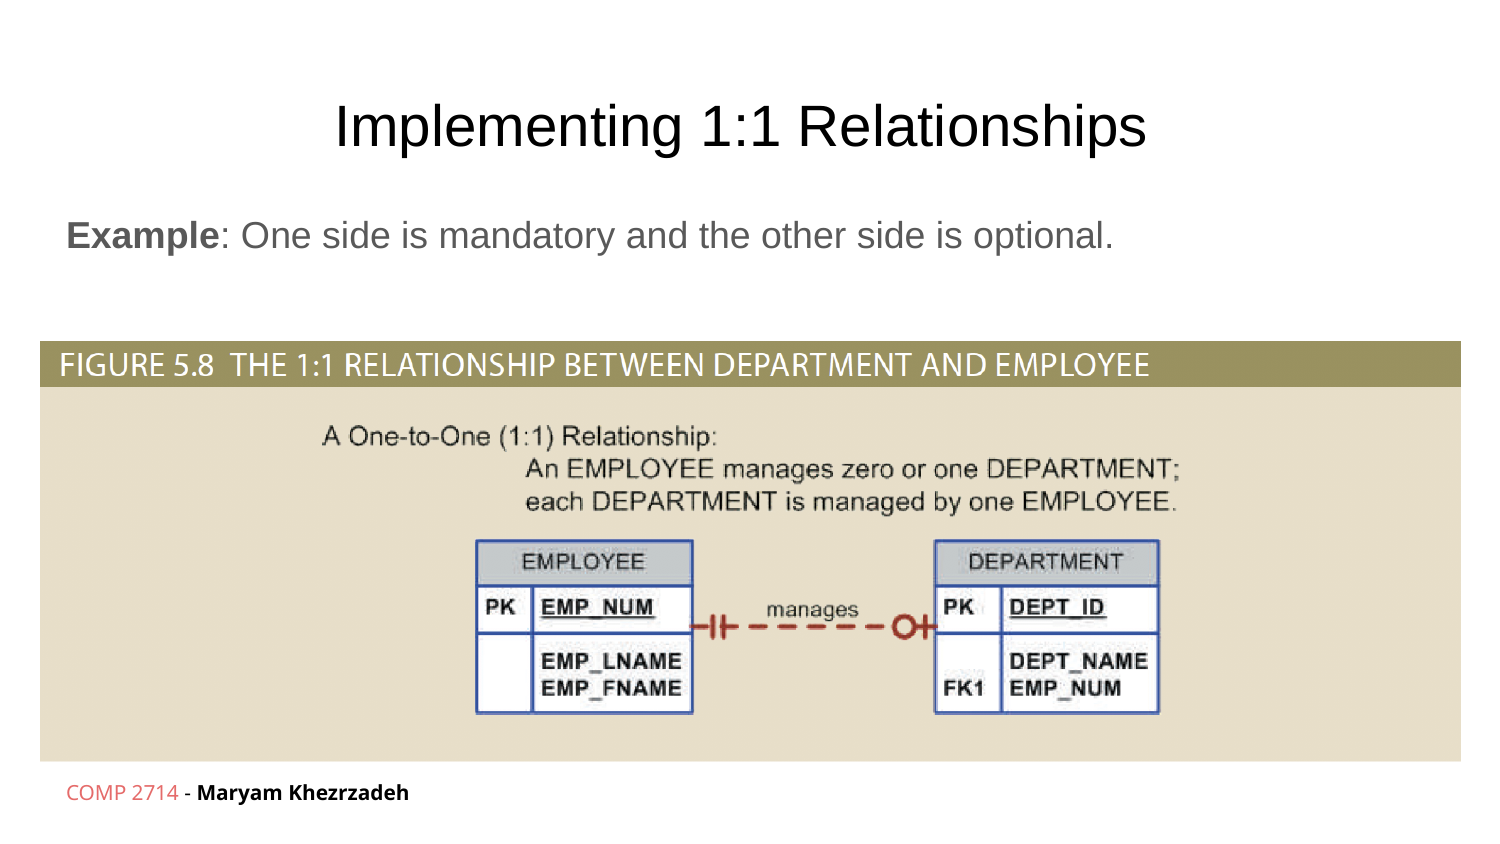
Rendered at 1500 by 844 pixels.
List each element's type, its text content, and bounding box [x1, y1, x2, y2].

picture [24, 321, 1476, 783]
title Implementing 1:1 Relationships [51, 72, 1449, 167]
list Example: One side is mandatory and the other side is optional. [51, 189, 1449, 320]
